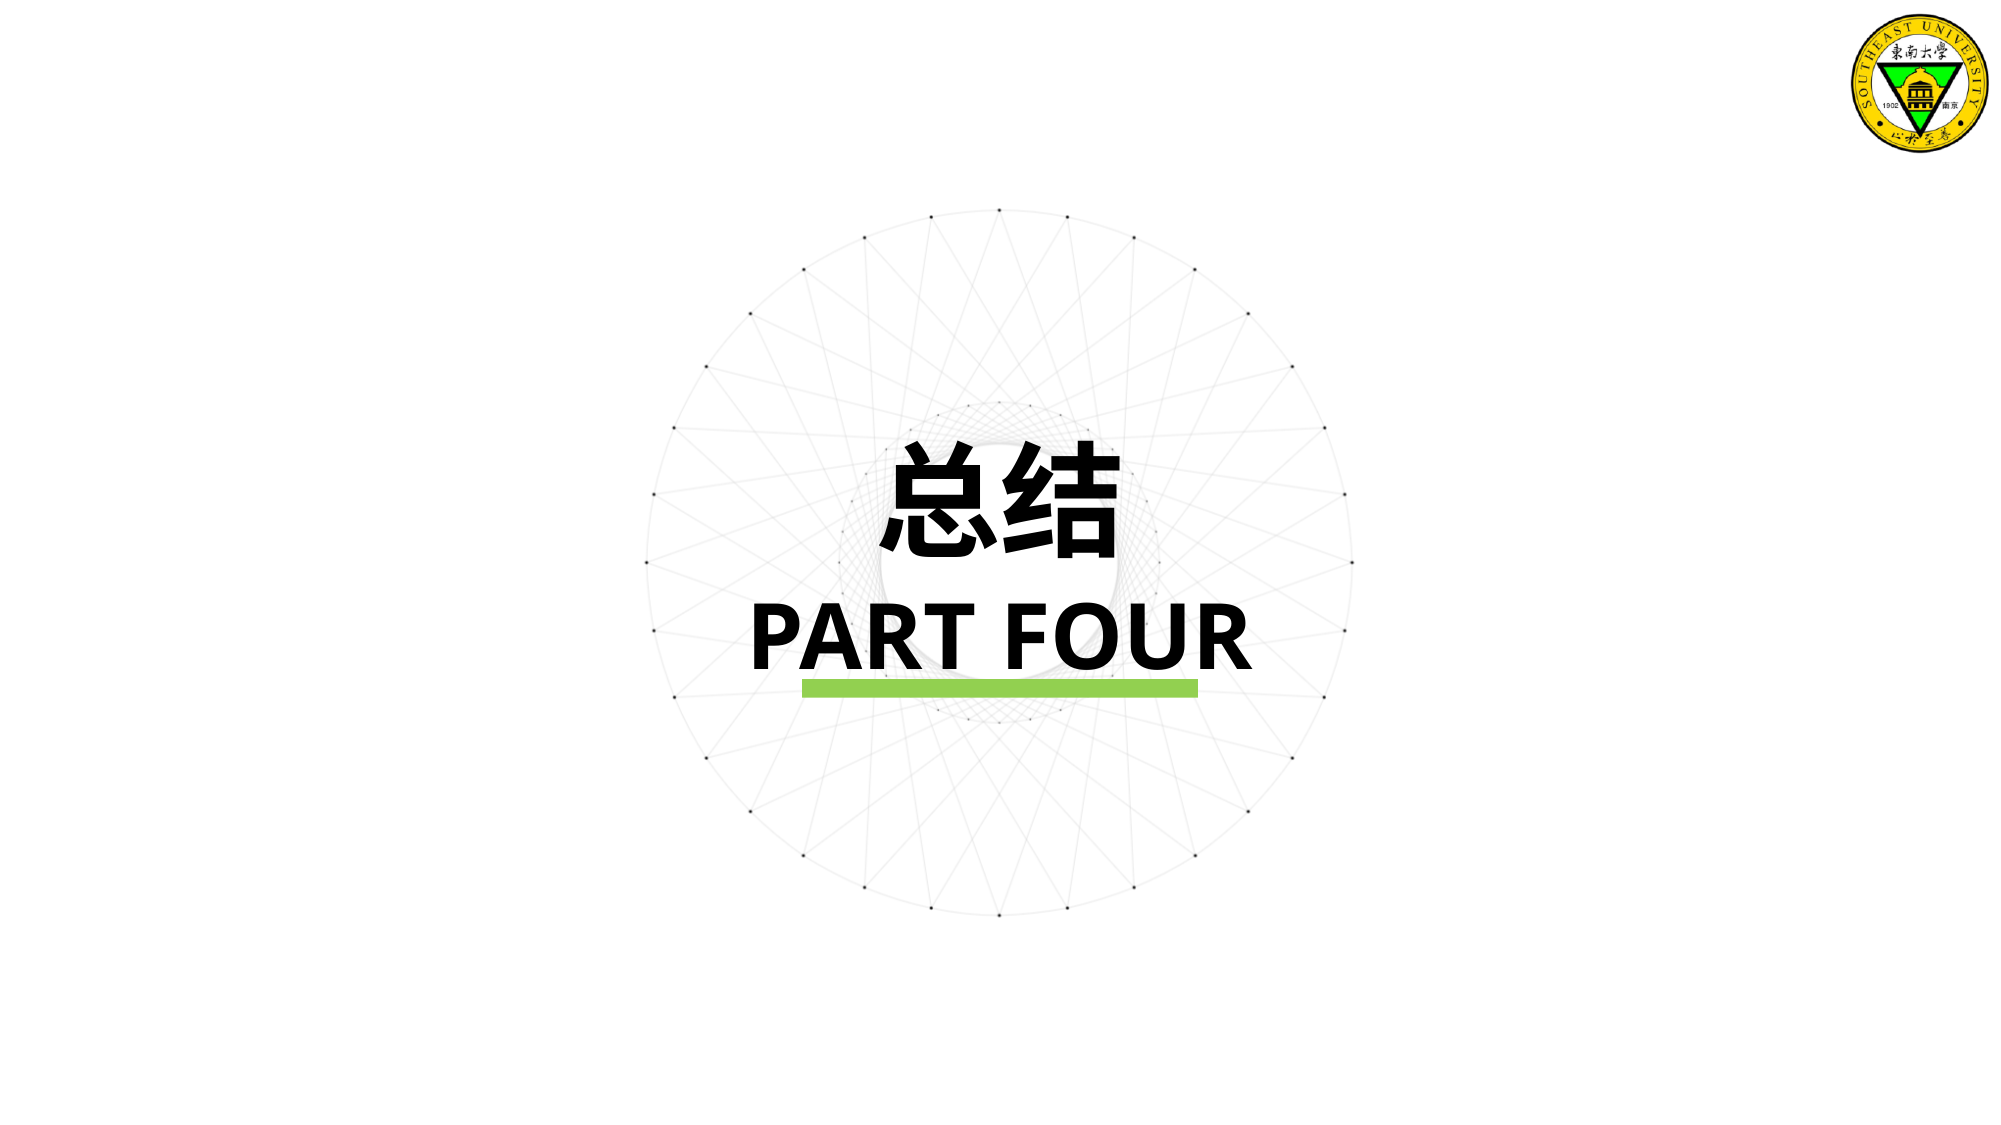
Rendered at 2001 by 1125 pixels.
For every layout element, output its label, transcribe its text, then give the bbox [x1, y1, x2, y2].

text_box 总结 [645, 369, 1355, 580]
picture [1850, 0, 1989, 159]
picture [691, 193, 1320, 369]
picture [636, 445, 1375, 932]
text_box PART FOUR [704, 580, 1296, 696]
text_box [801, 678, 1199, 699]
